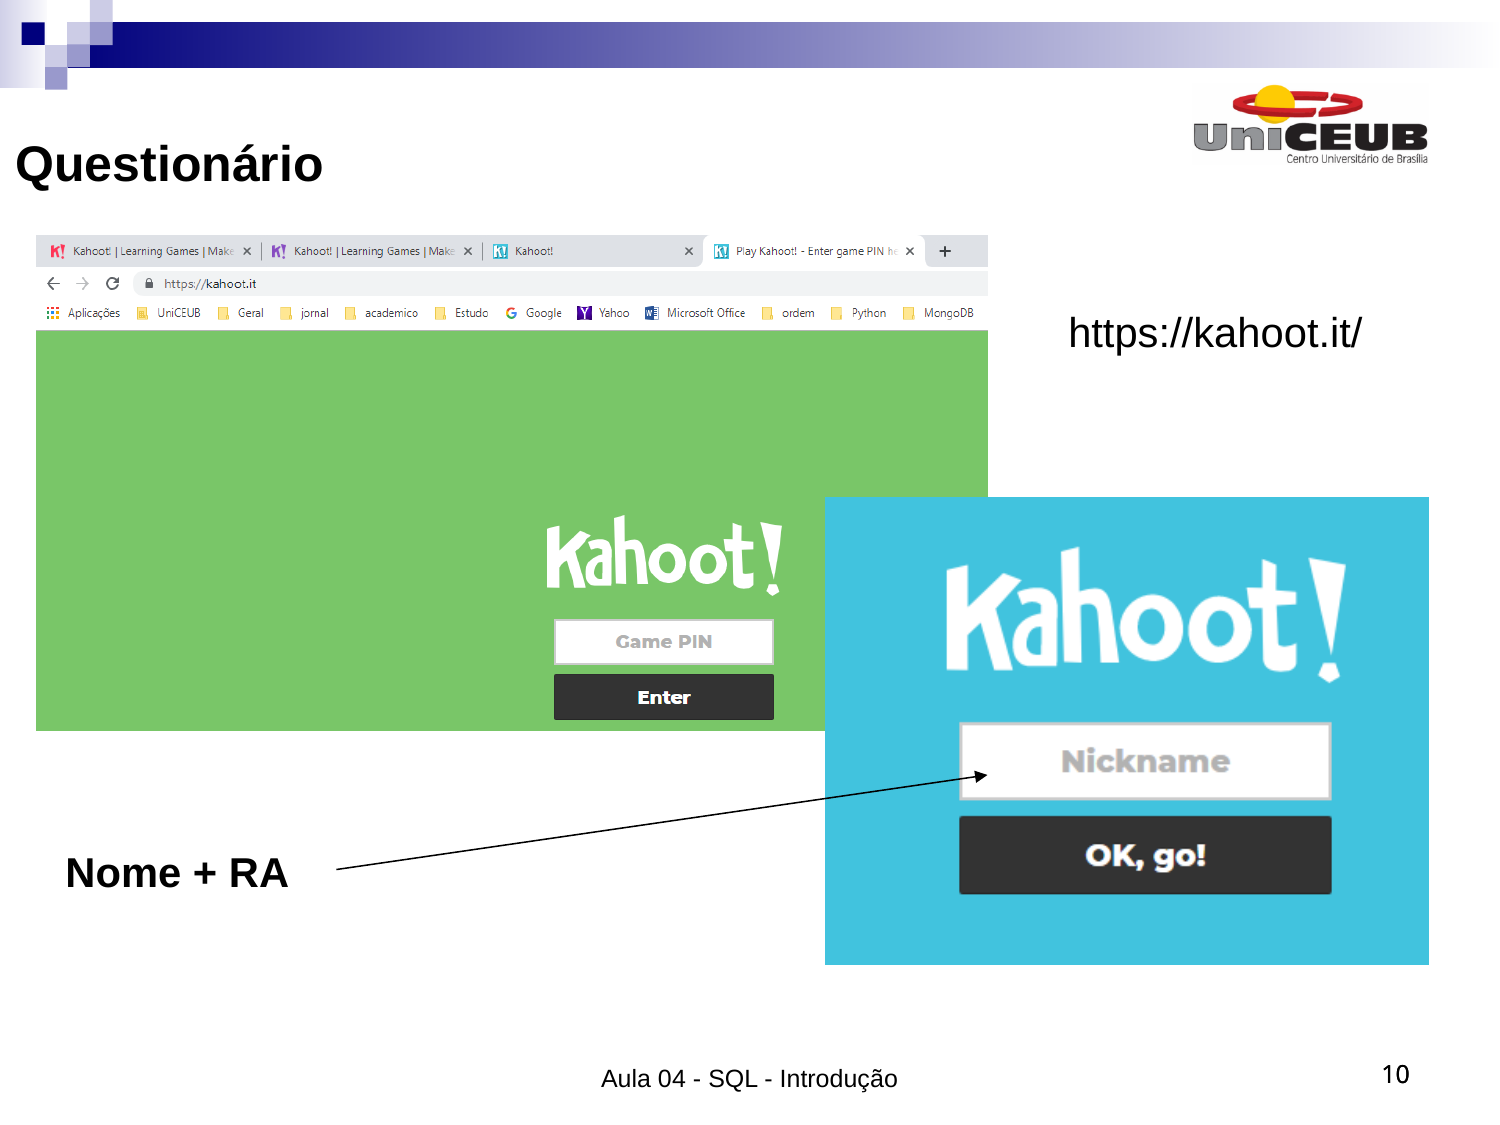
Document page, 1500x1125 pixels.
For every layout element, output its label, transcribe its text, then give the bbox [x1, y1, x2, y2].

text_box https://kahoot.it/ [1053, 298, 1380, 364]
picture [1191, 83, 1429, 165]
text_box Aula 04 - SQL - Introdução [512, 1024, 988, 1100]
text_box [336, 774, 988, 870]
picture [36, 234, 1429, 965]
text_box Questionário [0, 123, 1351, 349]
text_box Nome + RA [50, 838, 327, 905]
text_box 10 [1074, 1024, 1425, 1100]
